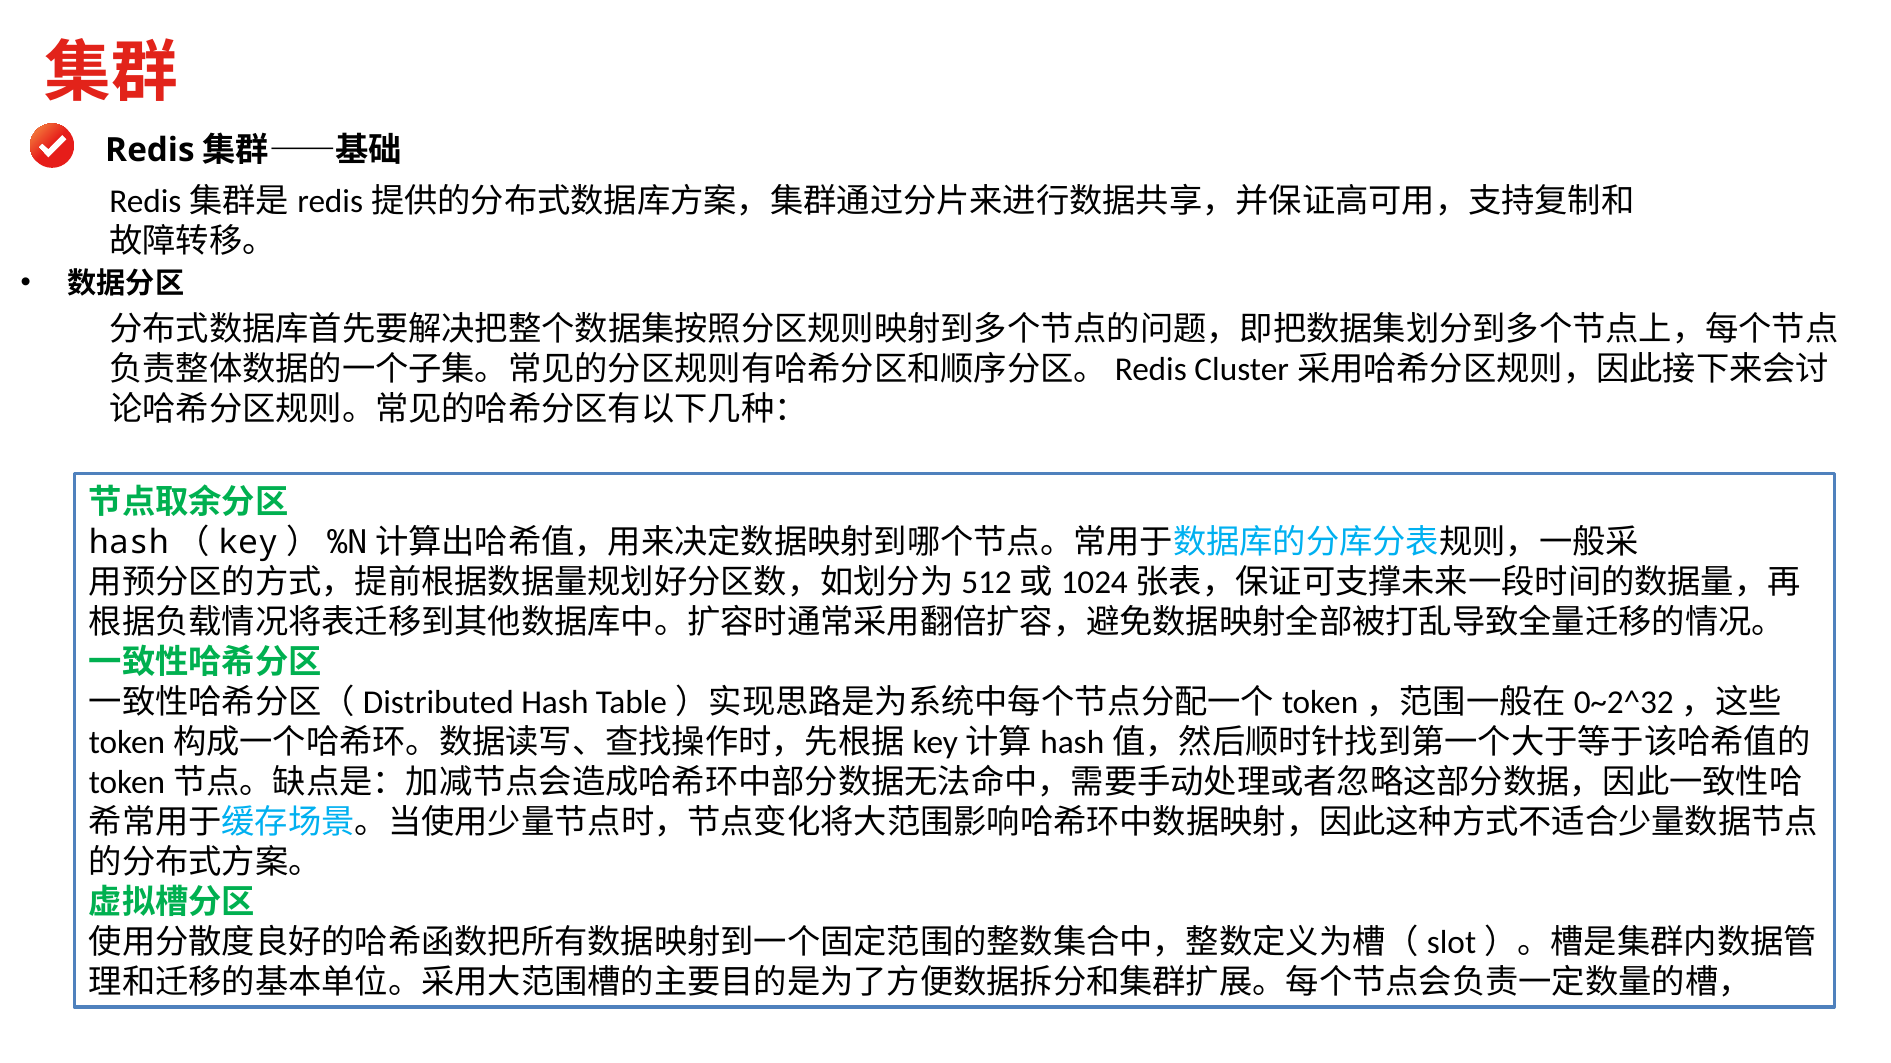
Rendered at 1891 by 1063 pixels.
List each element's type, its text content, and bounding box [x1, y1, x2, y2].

text_box [30, 123, 75, 168]
text_box Redis集群——基础 [75, 113, 433, 184]
text_box 数据分区 [5, 256, 200, 307]
text_box 分布式数据库首先要解决把整个数据集按照分区规则映射到多个节点的问题，即把数据集划分到多个节点上，每个节点负责整体数据的一个子集。常见的分区规则有哈希分区和顺序分区。Redis Cluster采用哈希分区规则，因此接下来会讨论哈希分区规则。常见的哈希分区有以下几种： [94, 299, 1855, 435]
list 集群 [30, 21, 444, 128]
text_box Redis集群是redis提供的分布式数据库方案，集群通过分片来进行数据共享，并保证高可用，支持复制和故障转移。 [94, 171, 1654, 267]
text_box 节点取余分区 hash（key）%N计算出哈希值，用来决定数据映射到哪个节点。常用于数据库的分库分表规则，一般采 用预分区的方式，提前根据数据量规划好分区数，如划分为512或1024张表，保证可支撑未来一段时间的数据量，再根据负载情况将表迁移到其他数据库中。扩容时通常采用翻倍扩容，避免数据映射全部被打乱导致全量迁移的情况。 一致性哈希分区 一致性哈希分区（Distributed Hash Table）实现思路是为系统中每个节点分配一个token，范围一般在0~2^32，这些token构成一个哈希环。数据读写、查找操作时，先根据key计算hash值，然后顺时针找到第一个大于等于该哈希值的token节点。缺点是：加减节点会造成哈希环中部分数据无法命中，需要手动处理或者忽略这部分数据，因此一致性哈希常用于缓存场景。当使用少量节点时，节点变化将大范围影响哈希环中数据映射，因此这种方式不适合少量数据节点的分布式方案。 虚拟槽分区 使用分散度良好的哈希函数把所有数据映射到一个固定范围的整数集合中，整数定义为槽（slot）。槽是集群内数据管理和迁移的基本单位。采用大范围槽的主要目的是为了方便数据拆分和集群扩展。每个节点会负责一定数量的槽， [74, 473, 1835, 1008]
